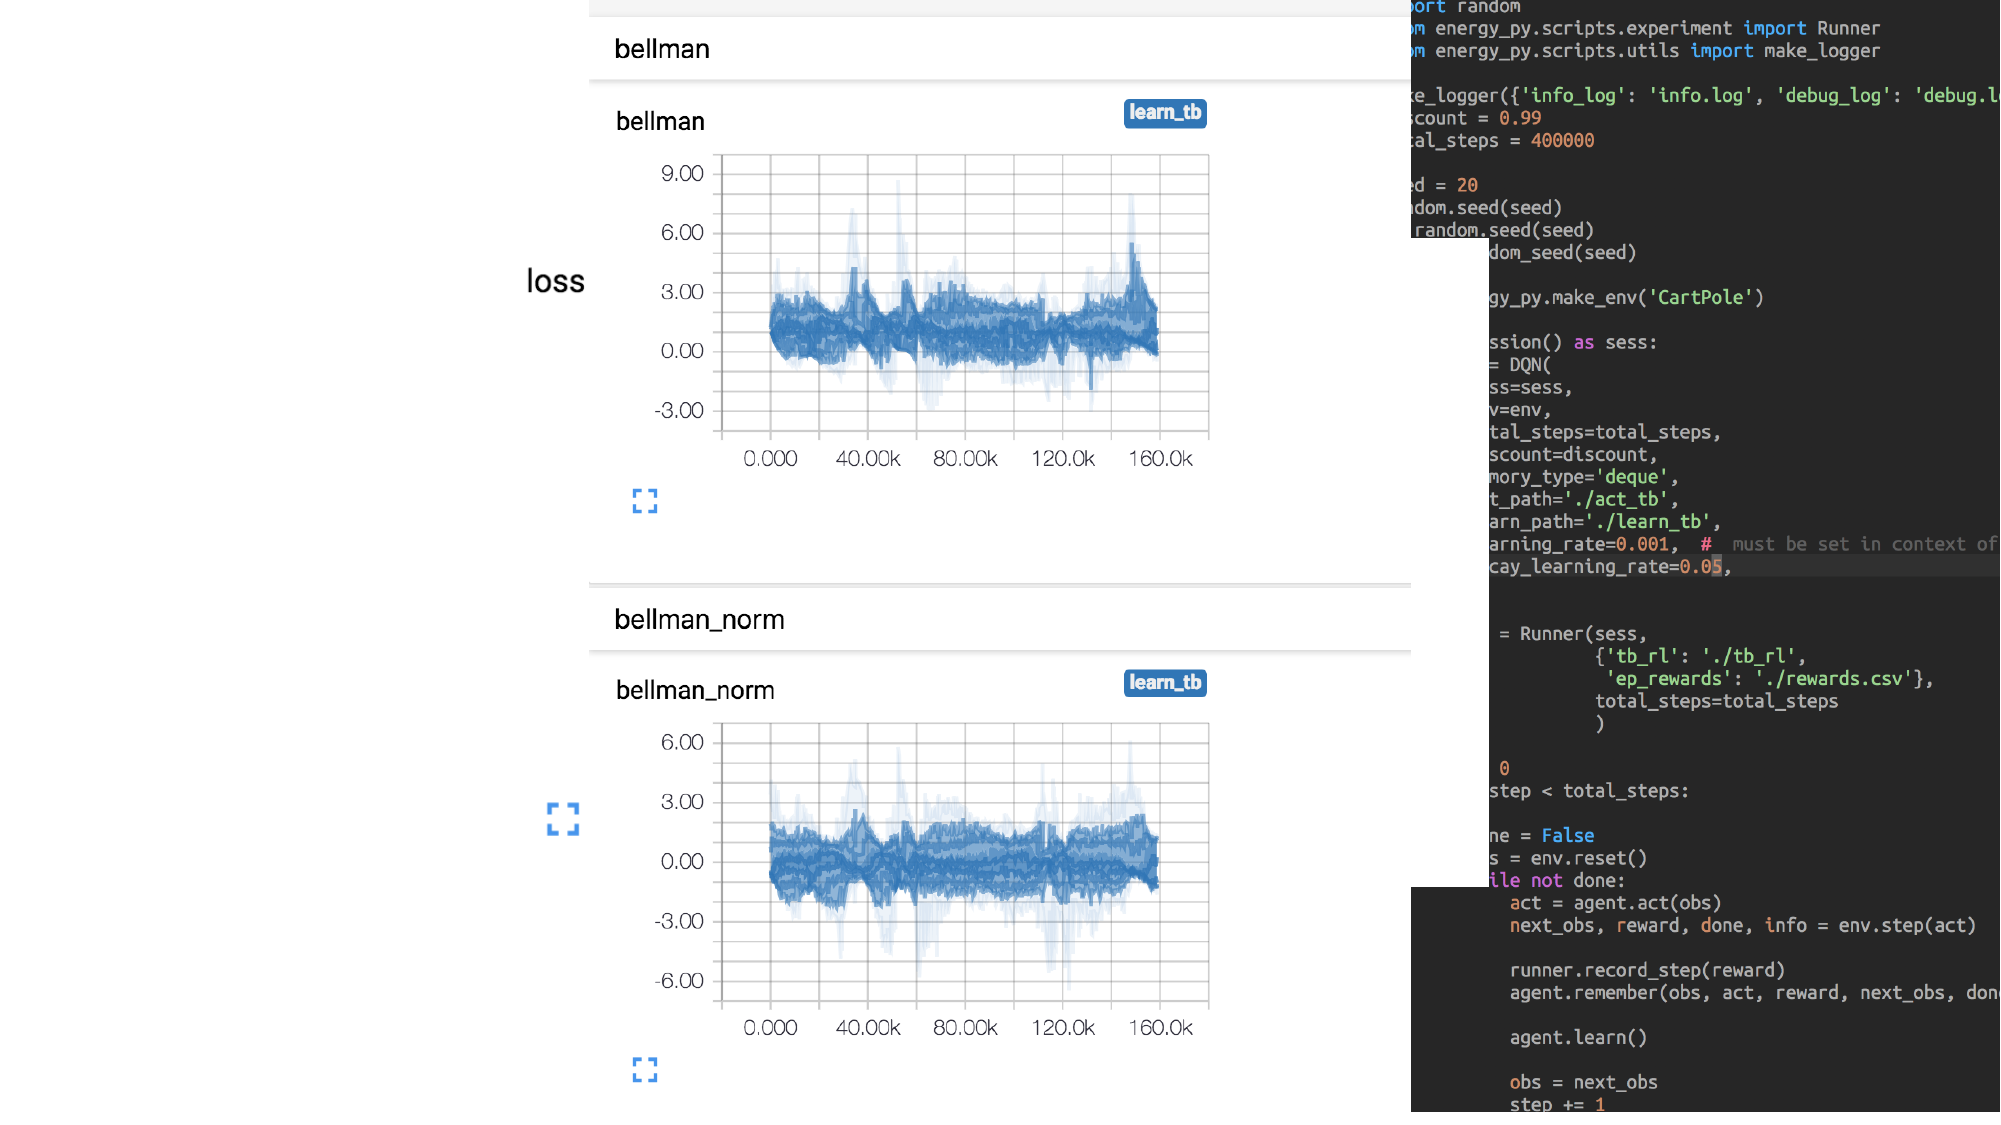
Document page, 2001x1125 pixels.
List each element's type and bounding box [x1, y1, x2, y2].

picture [511, 0, 2000, 1125]
